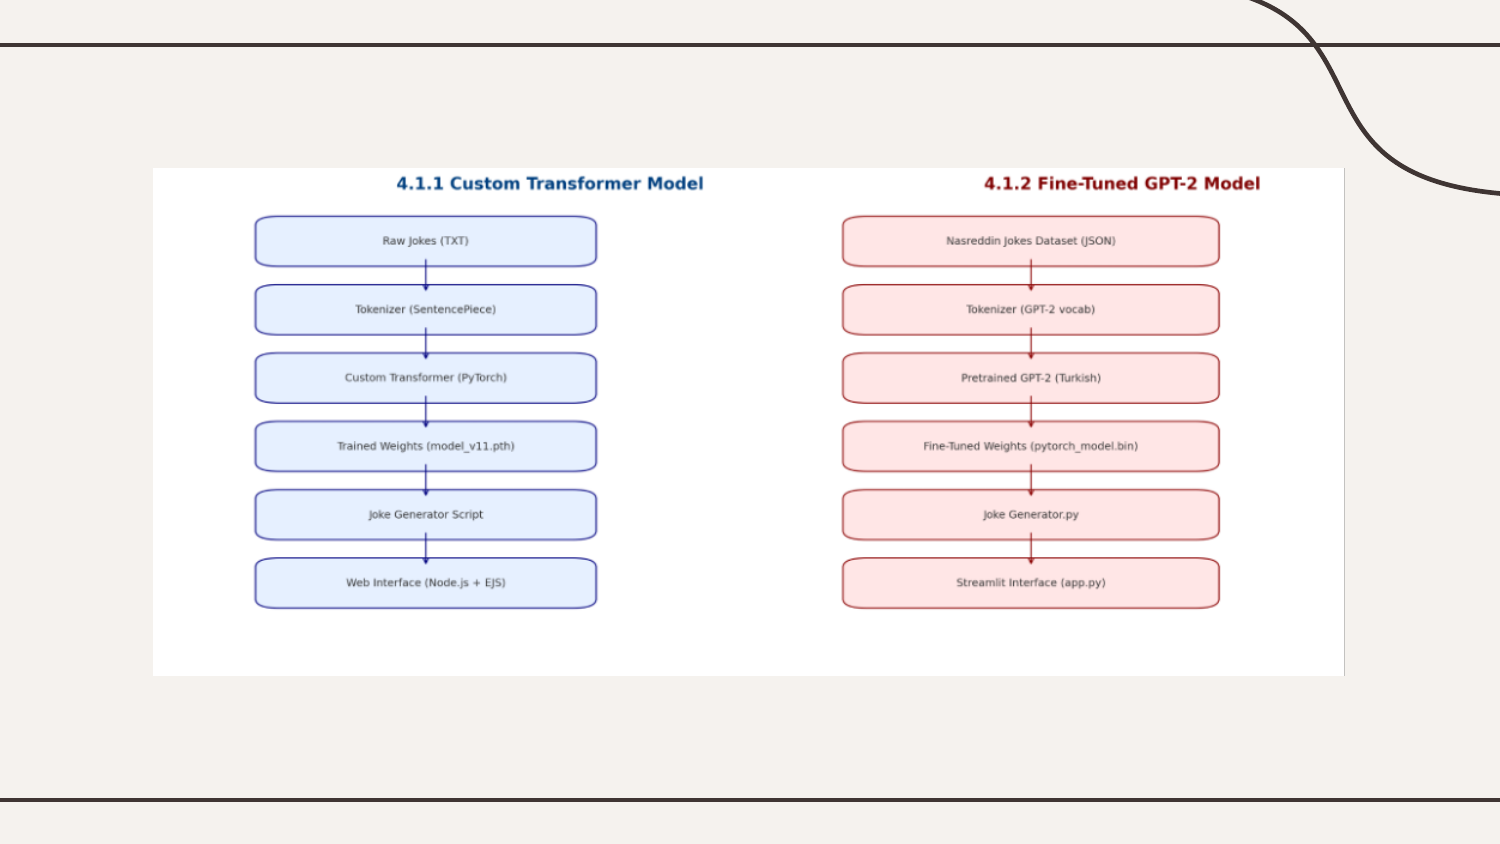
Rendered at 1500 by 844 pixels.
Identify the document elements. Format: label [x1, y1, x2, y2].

picture [153, 167, 1347, 676]
